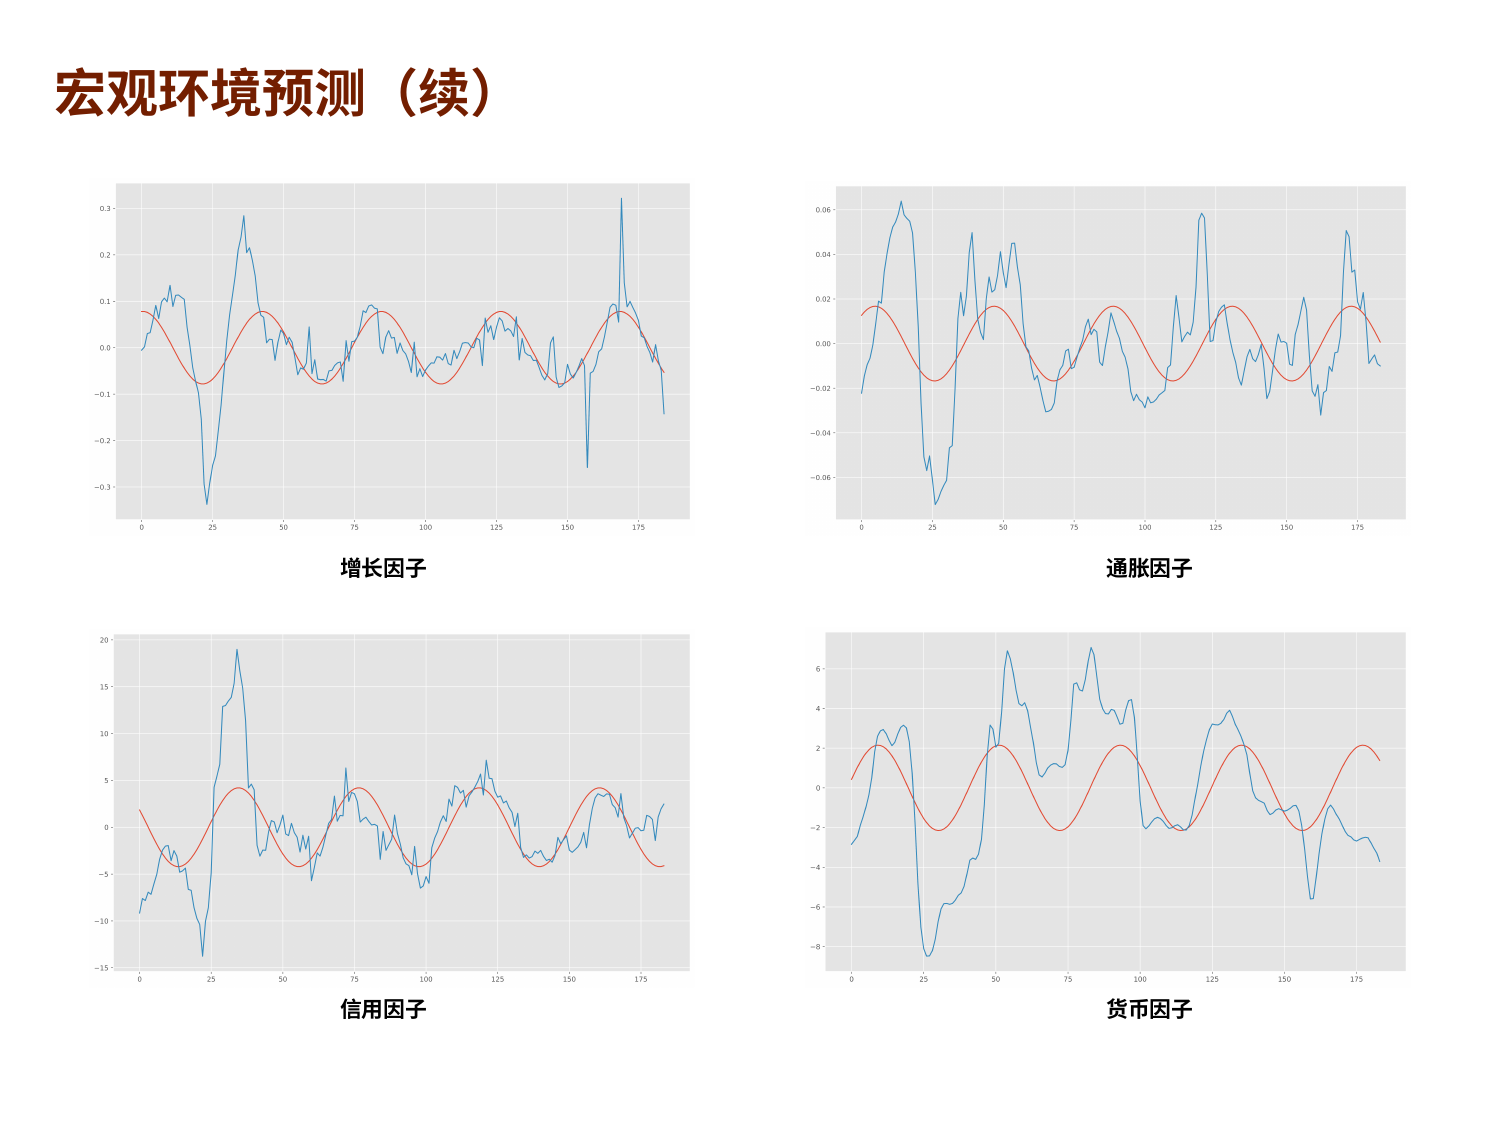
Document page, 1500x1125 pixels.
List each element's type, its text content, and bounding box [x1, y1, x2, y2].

picture [805, 181, 1411, 536]
text_box 信用因子 [325, 988, 455, 1029]
text_box 增长因子 [325, 547, 455, 588]
text_box 通胀因子 [1091, 547, 1221, 588]
picture [89, 629, 695, 988]
picture [805, 627, 1411, 988]
text_box 宏观环境预测（续） [51, 51, 1457, 134]
text_box 货币因子 [1091, 988, 1221, 1029]
picture [89, 178, 695, 536]
